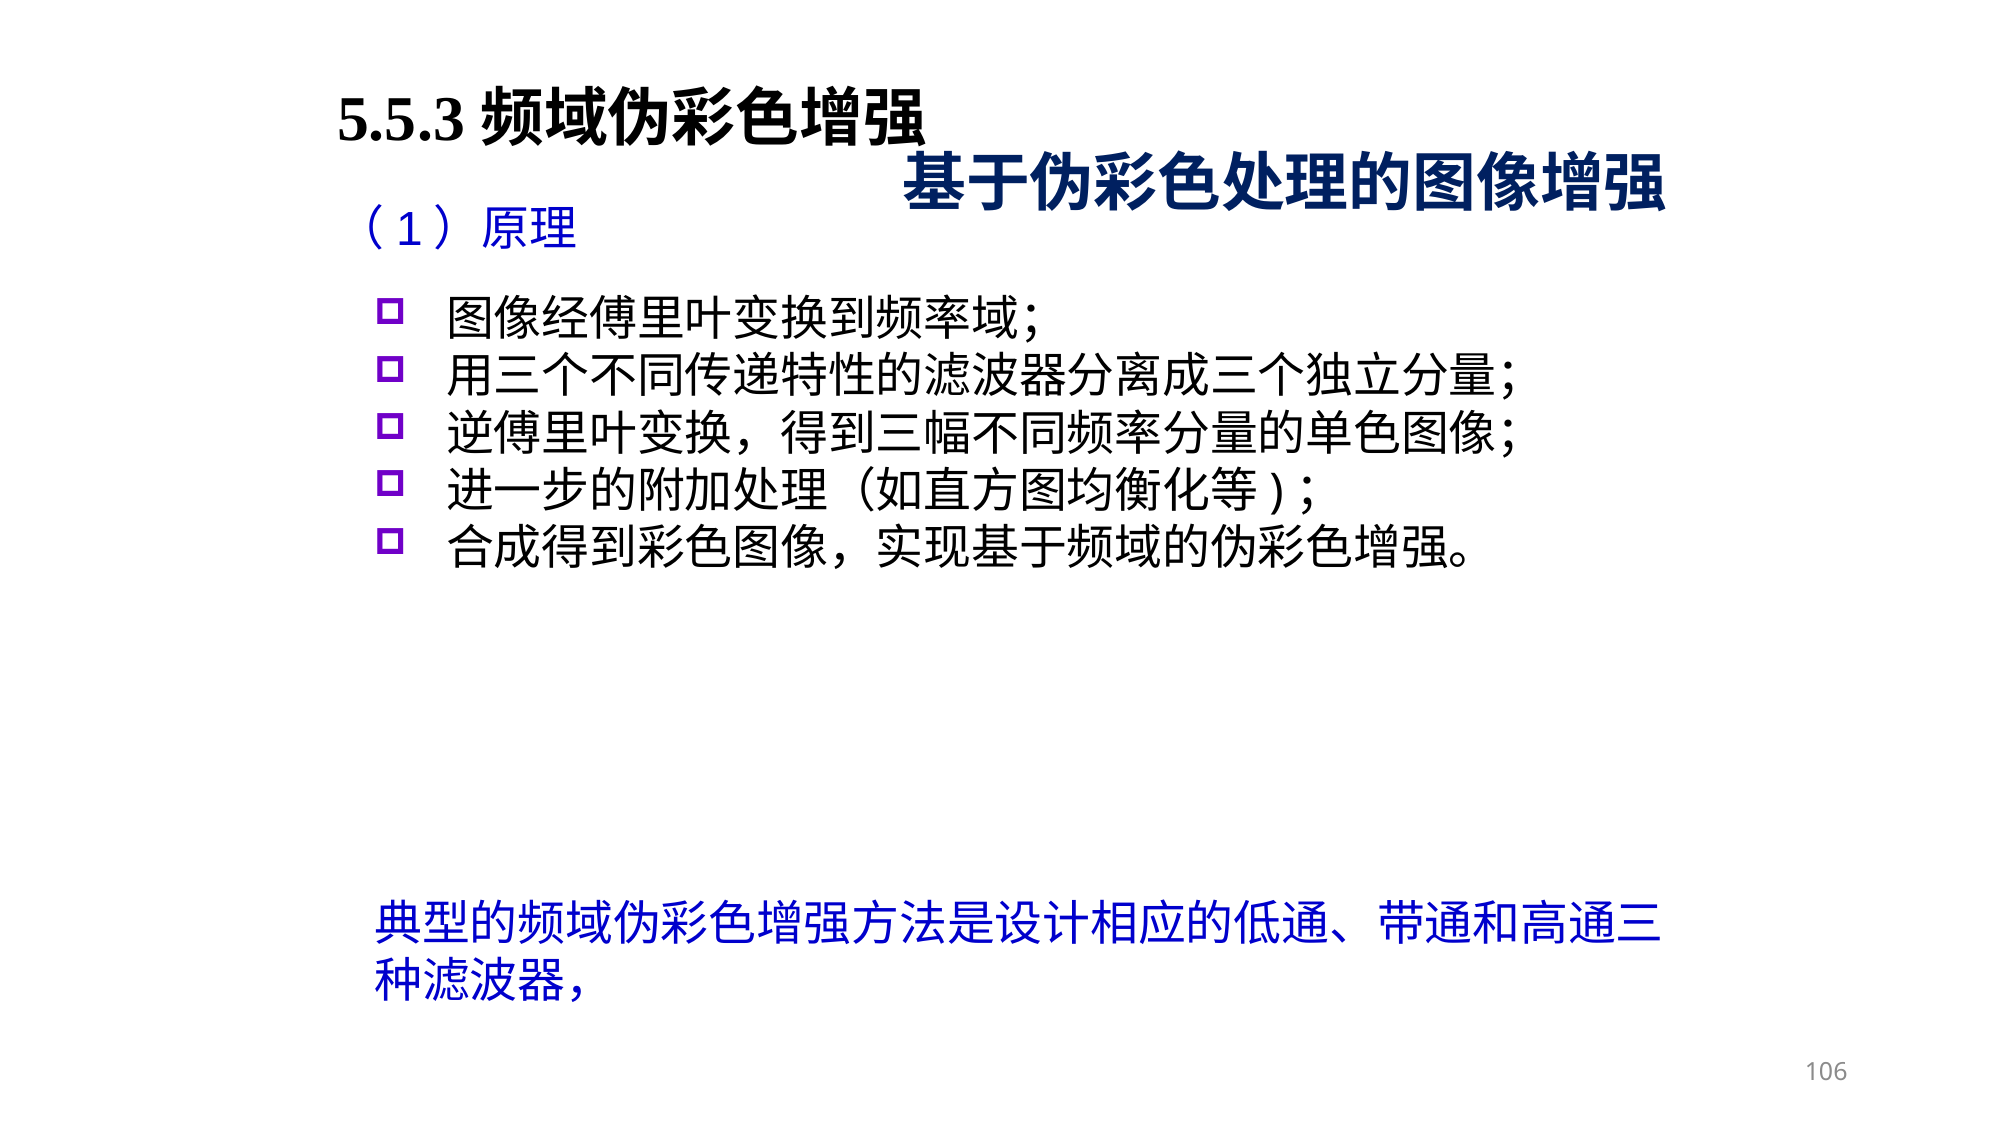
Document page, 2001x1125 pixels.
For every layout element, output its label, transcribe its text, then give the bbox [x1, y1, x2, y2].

text_box （1）原理 [322, 190, 1615, 263]
slide_number 106 [1412, 1042, 1863, 1103]
text_box 图像经傅里叶变换到频率域； 用三个不同传递特性的滤波器分离成三个独立分量； 逆傅里叶变换，得到三幅不同频率分量的单色图像； 进一步的附加处理（如直方图均衡化等)； 合成得到彩色图像，实现基于频域的伪彩色增强。 [359, 280, 1714, 582]
text_box 基于伪彩色处理的图像增强 [894, 147, 1675, 213]
text_box 5.5.3频域伪彩色增强 [322, 50, 1219, 180]
text_box 典型的频域伪彩色增强方法是设计相应的低通、带通和高通三种滤波器， [359, 885, 1709, 1015]
